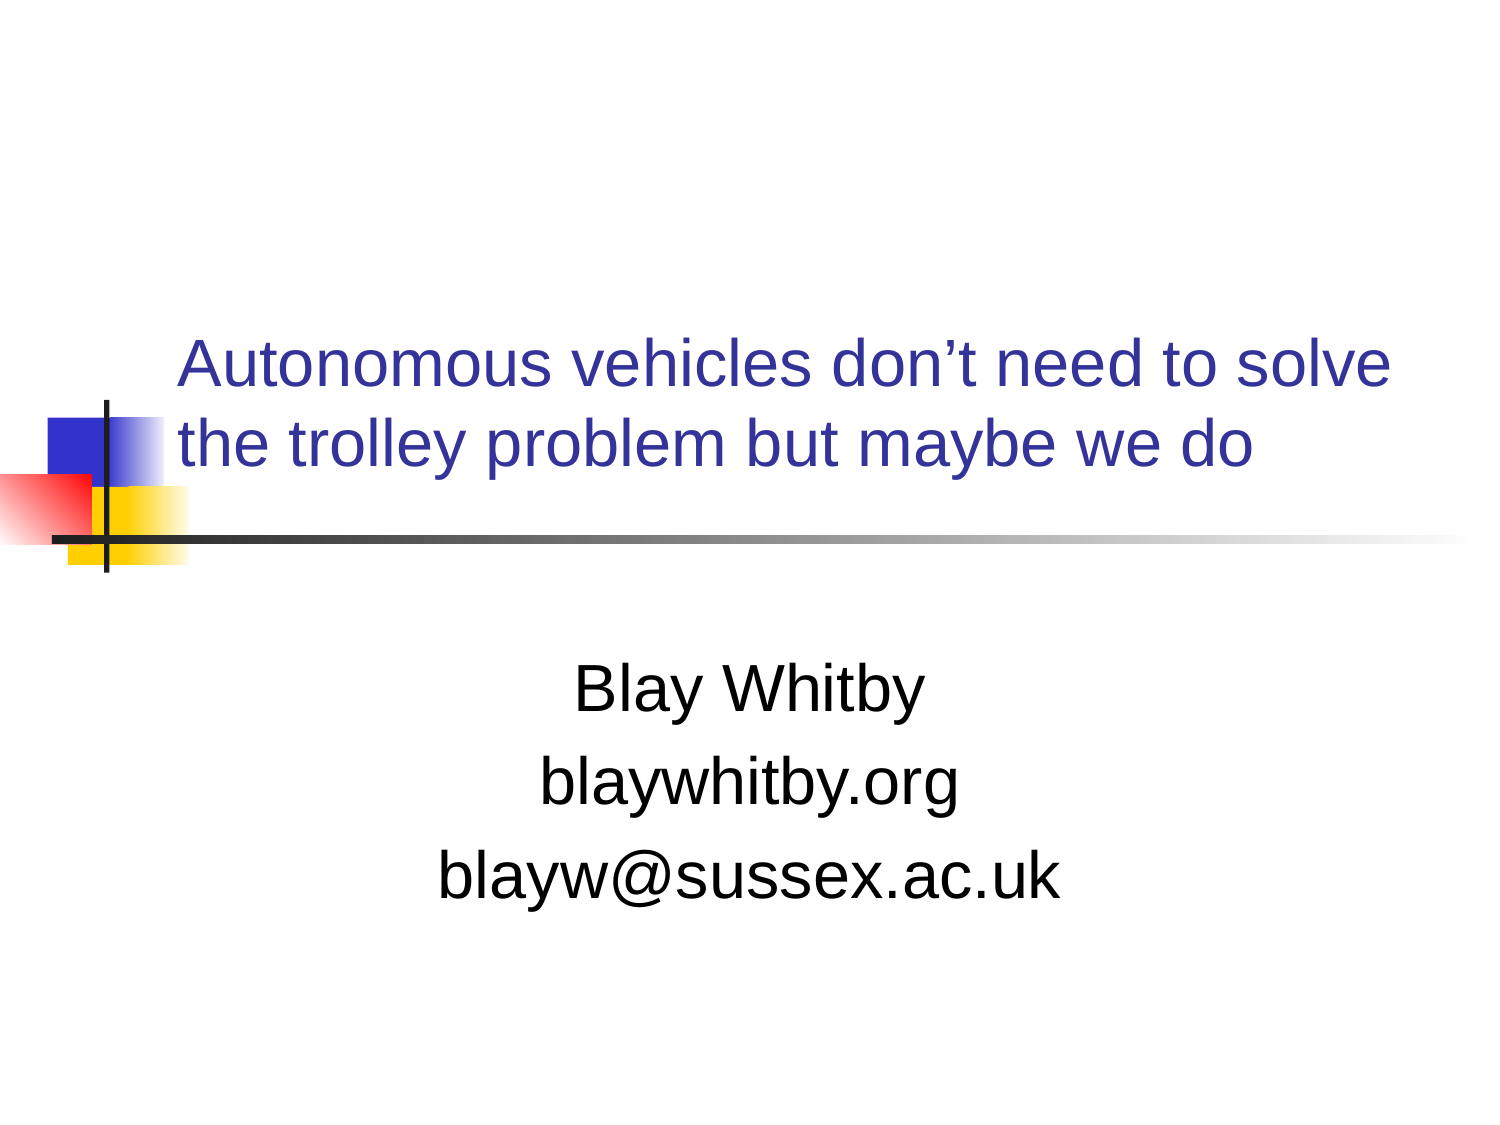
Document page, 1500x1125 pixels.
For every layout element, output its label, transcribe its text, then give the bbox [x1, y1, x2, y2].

subtitle Blay Whitby blaywhitby.org blayw@sussex.ac.uk [225, 637, 1275, 925]
title Autonomous vehicles don’t need to solve the trolley problem but maybe we do [162, 299, 1438, 488]
